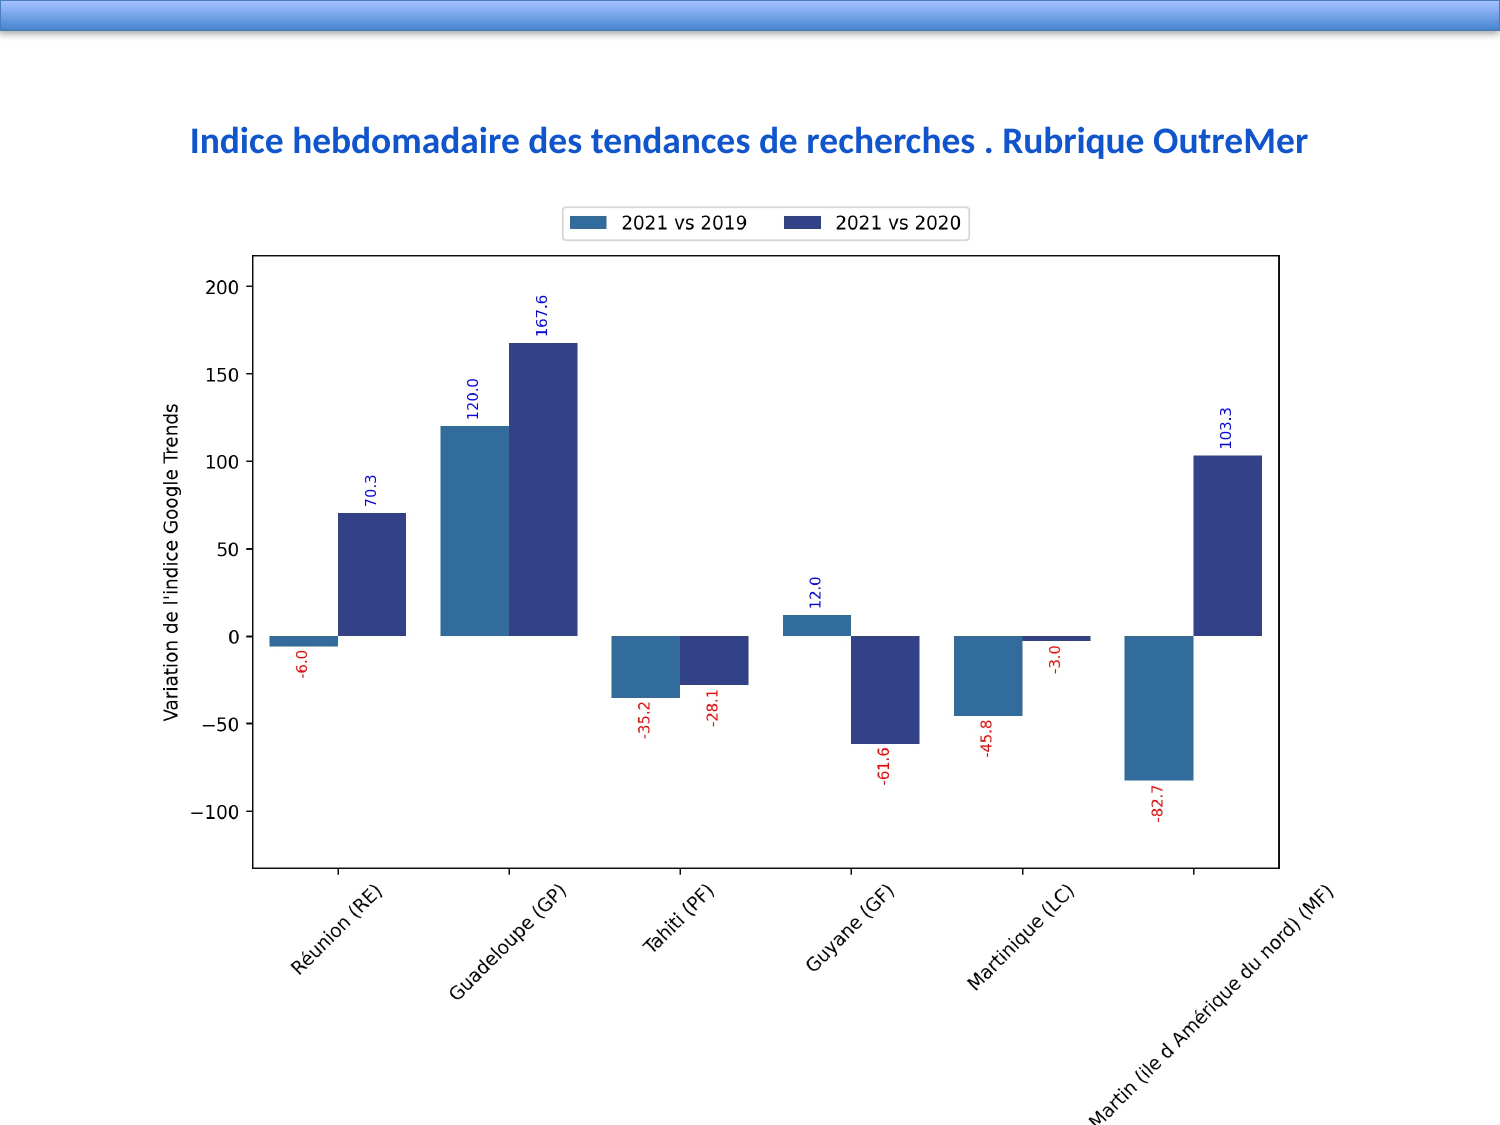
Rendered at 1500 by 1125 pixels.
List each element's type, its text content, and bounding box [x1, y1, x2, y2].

title Indice hebdomadaire des tendances de recherches . Rubrique OutreMer [75, 45, 1425, 233]
picture [149, 194, 1351, 1125]
text_box [0, 0, 1500, 31]
